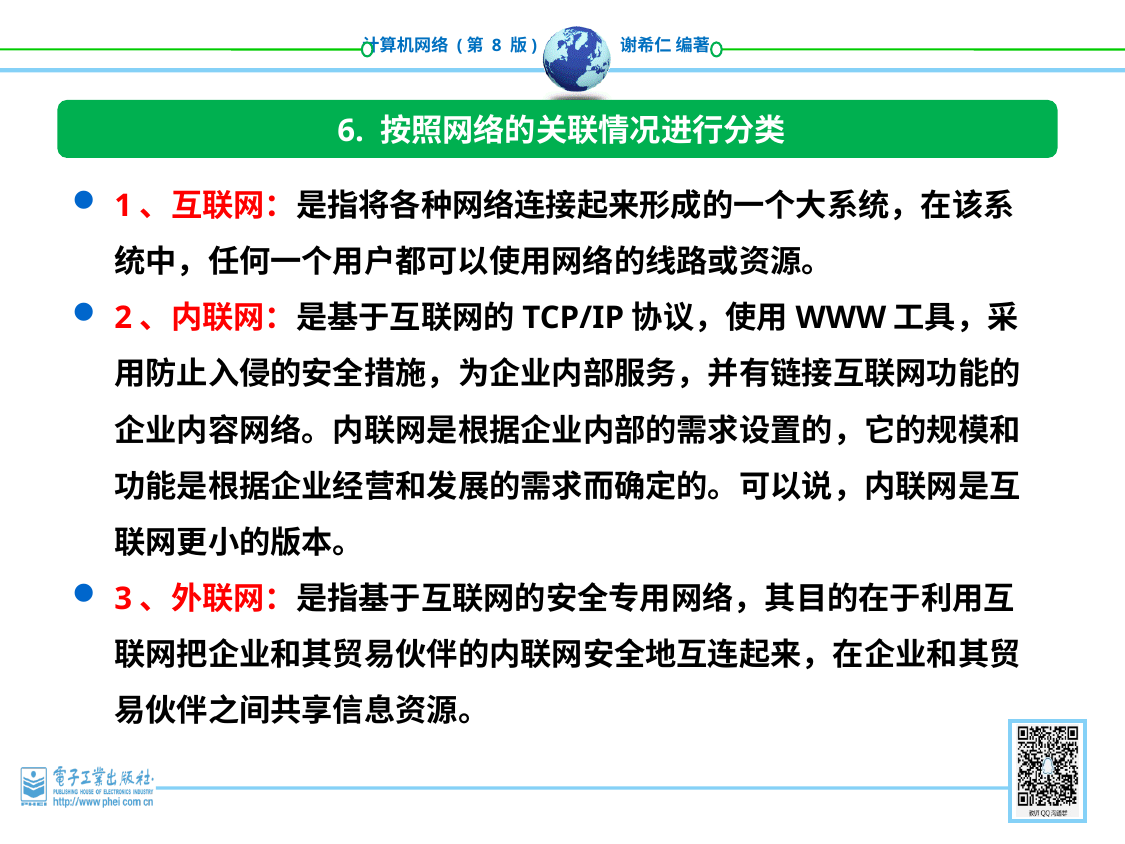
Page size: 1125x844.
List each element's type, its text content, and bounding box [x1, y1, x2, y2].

list 6. 按照网络的关联情况进行分类 [153, 99, 970, 158]
picture [17, 764, 156, 809]
picture [1016, 724, 1079, 817]
picture [540, 24, 612, 99]
list 1、互联网：是指将各种网络连接起来形成的一个大系统，在该系统中，任何一个用户都可以使用网络的线路或资源。 2、内联网：是基于互联网的TCP/IP协议，使用WWW工具，采用防止入侵的安全措施，为企业内部服务，并有链接互联网功能的企业内容网络。内联网是根据企业内部的需求设置的，它的规模和功能是根据企业经营和发展的需求而确定的。可以说，内联网是互联网更小的版本。 3、外联网：是指基于互联网的安全专用网络，其目的在于利用互联网把企业和其贸易伙伴的内联网安全地互连起来，在企业和其贸易伙伴之间共享信息资源。 [57, 159, 1058, 751]
